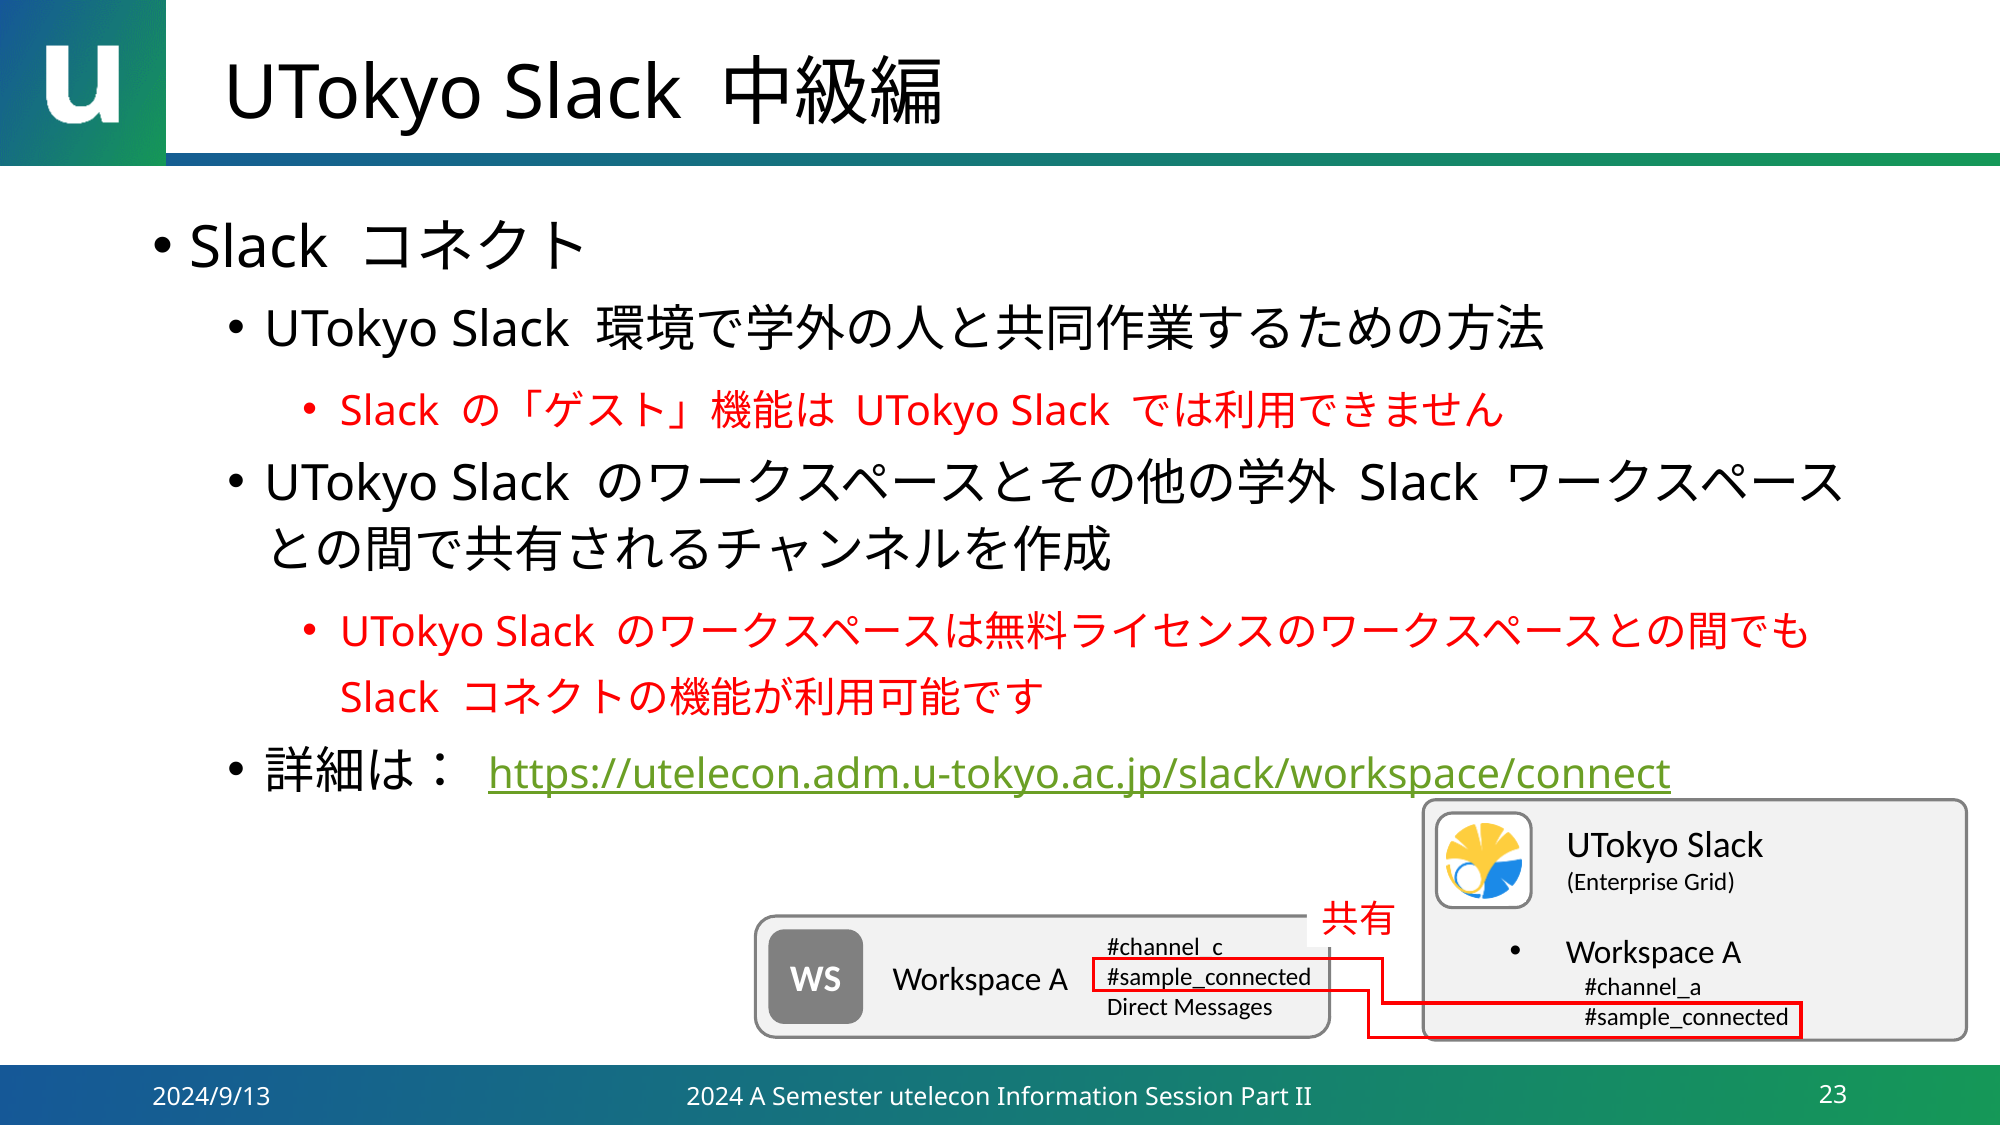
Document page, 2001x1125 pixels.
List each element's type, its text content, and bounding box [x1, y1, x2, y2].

slide_number 23 [1412, 1074, 1863, 1117]
text_box 共有 [1306, 887, 1412, 947]
picture [0, 0, 2000, 166]
list Slack コネクト UTokyo Slack 環境で学外の人と共同作業するための方法 Slack の「ゲスト」機能は UTokyo Slack では利用できません UTokyo Slack のワークスペースとその他の学外 Slack ワークスペースとの間で共有されるチャンネルを作成 UTokyo Slack のワークスペースは無料ライセンスのワークスペースとの間でも Slack コネクトの機能が利用可能です 詳細は： https://utelecon.adm.u-tokyo.ac.jp/slack/workspace/connect [137, 205, 1863, 1055]
text_box Workspace A [877, 949, 1084, 1005]
text_box [1434, 811, 1533, 910]
footer 2024 A Semester utelecon Information Session Part II [607, 1074, 1393, 1117]
picture [1442, 819, 1526, 903]
title UTokyo Slack 中級編 [208, 35, 1863, 154]
text_box [753, 914, 1332, 1039]
text_box [1092, 957, 1803, 1039]
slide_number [137, 1074, 588, 1117]
text_box UTokyo Slack (Enterprise Grid) [1551, 813, 1779, 903]
text_box Workspace A #channel_a #sample_connected [1494, 923, 1914, 1038]
text_box [1421, 798, 1969, 1042]
picture [0, 1065, 2000, 1125]
text_box #channel_c #sample_connected Direct Messages [1092, 992, 1327, 1028]
text_box #channel_c #sample_connected Direct Messages [1092, 923, 1327, 957]
text_box WS [766, 927, 865, 1026]
